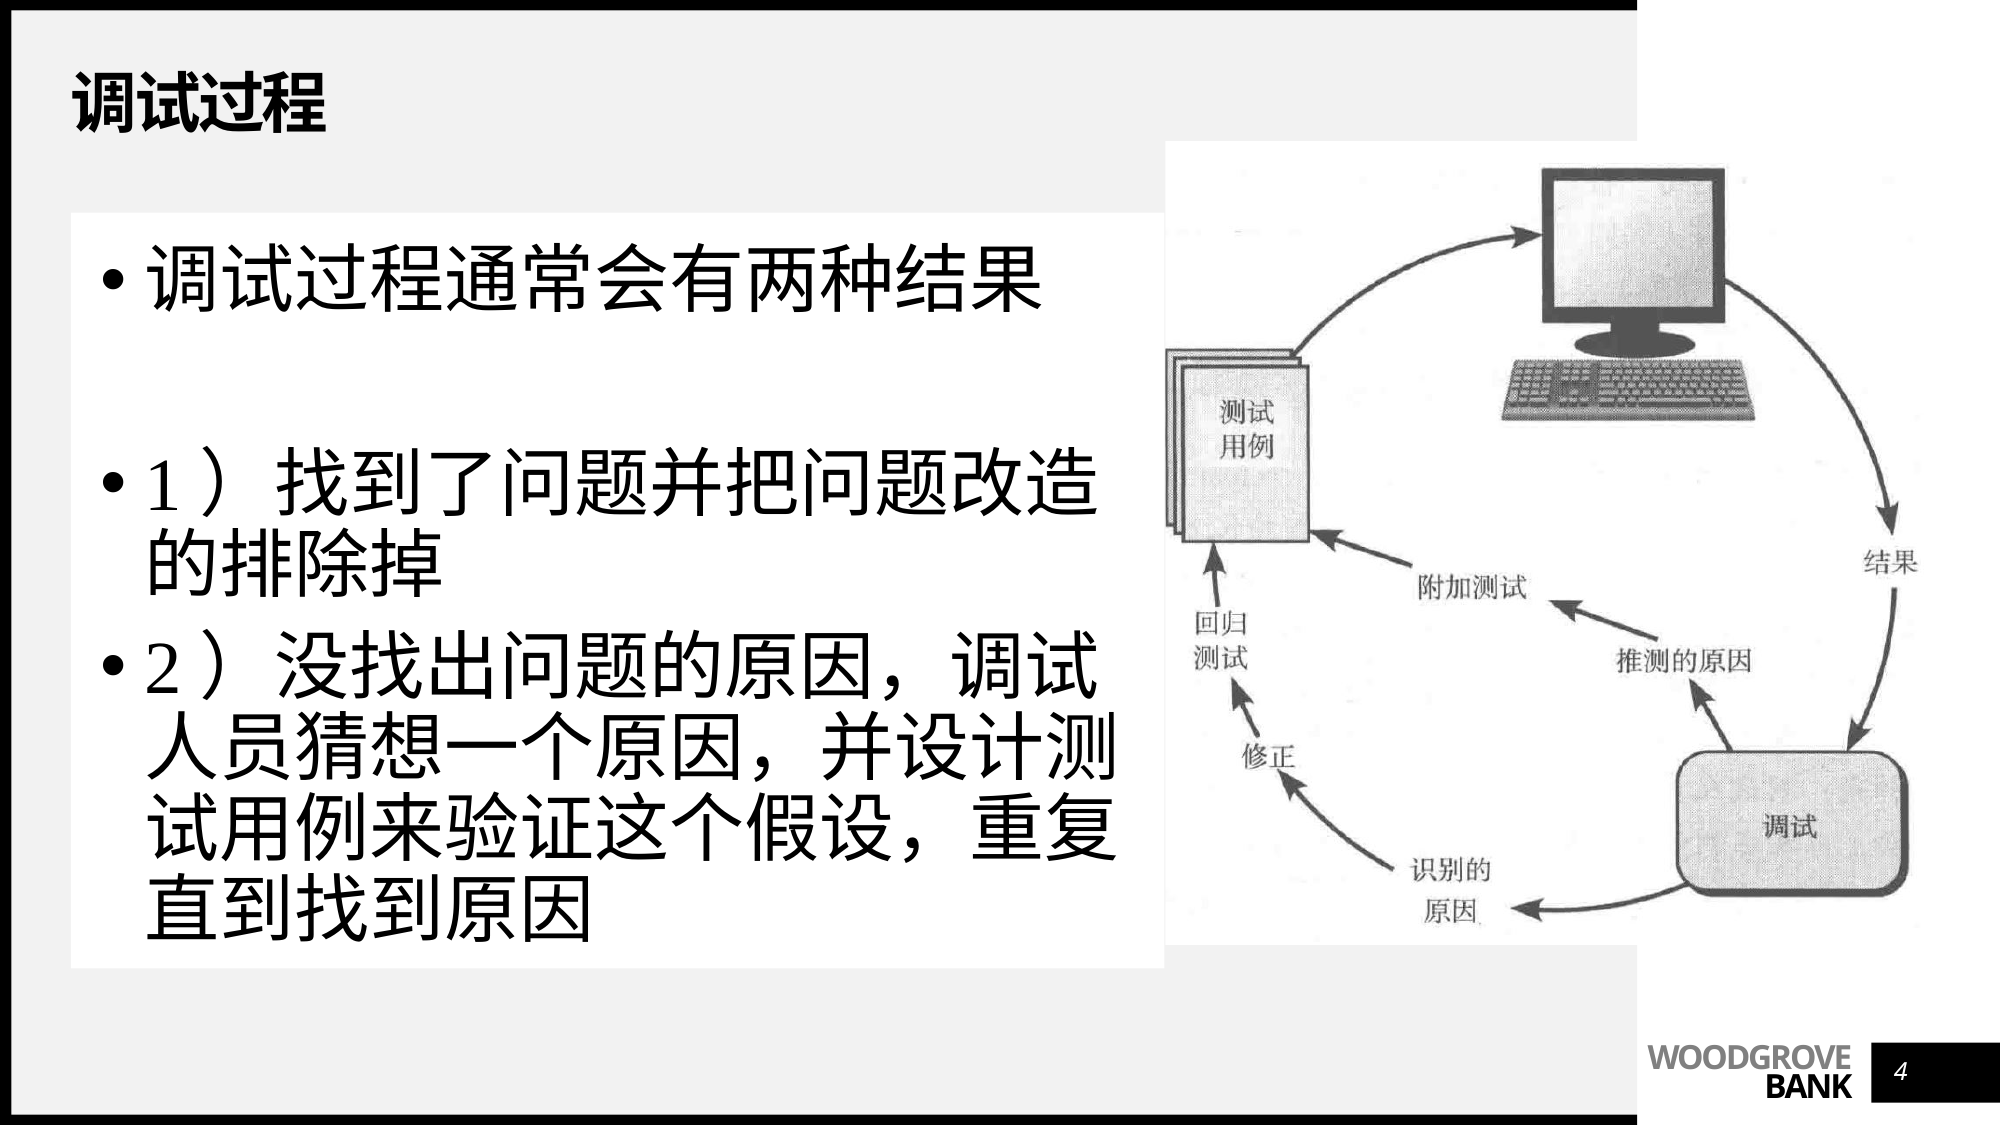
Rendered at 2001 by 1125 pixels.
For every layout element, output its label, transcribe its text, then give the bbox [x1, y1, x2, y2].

picture [1165, 141, 1928, 945]
list 调试过程通常会有两种结果 1）找到了问题并把问题改造的排除掉 2）没找出问题的原因，调试人员猜想一个原因，并设计测试用例来验证这个假设，重复直到找到原因 [70, 212, 1165, 969]
title 调试过程 [70, 70, 1569, 142]
slide_number 4 [1877, 1050, 1924, 1096]
